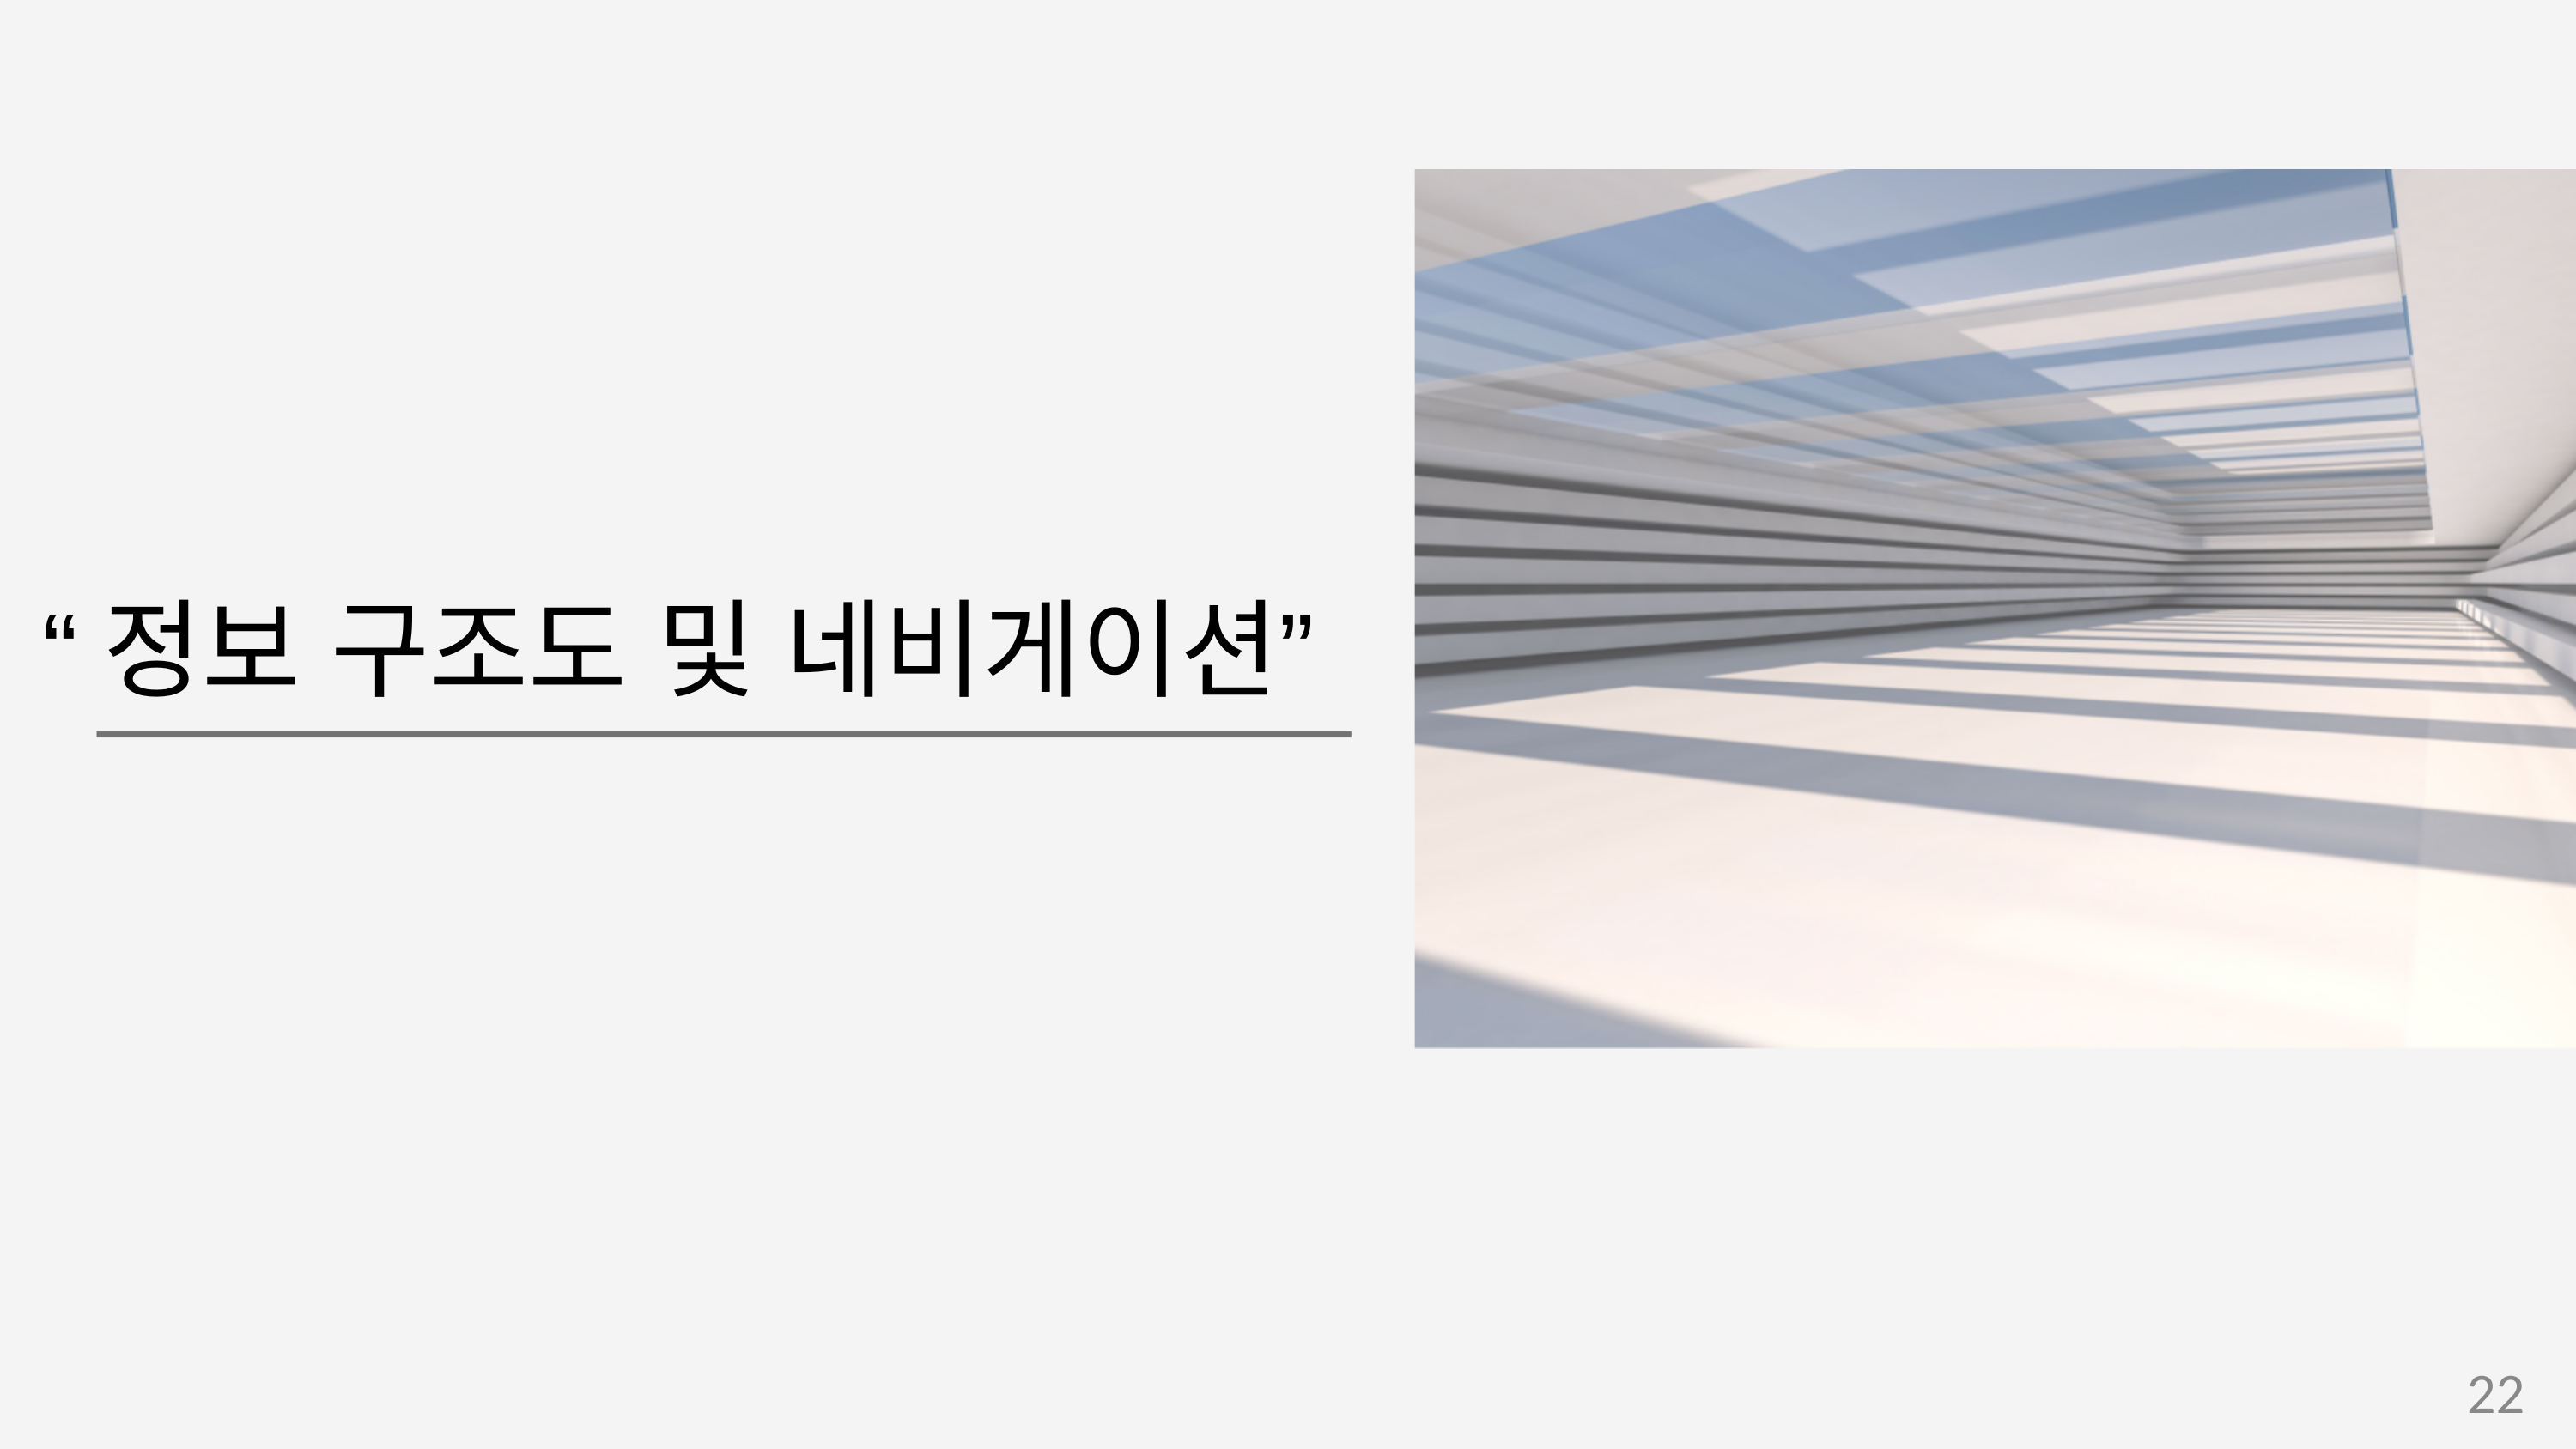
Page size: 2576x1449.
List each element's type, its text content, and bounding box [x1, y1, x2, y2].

slide_number ‹#› [2237, 1365, 2538, 1416]
picture [96, 723, 1352, 745]
picture [1414, 169, 2576, 1049]
text_box “정보 구조도 및 네비게이션” [29, 575, 1410, 718]
